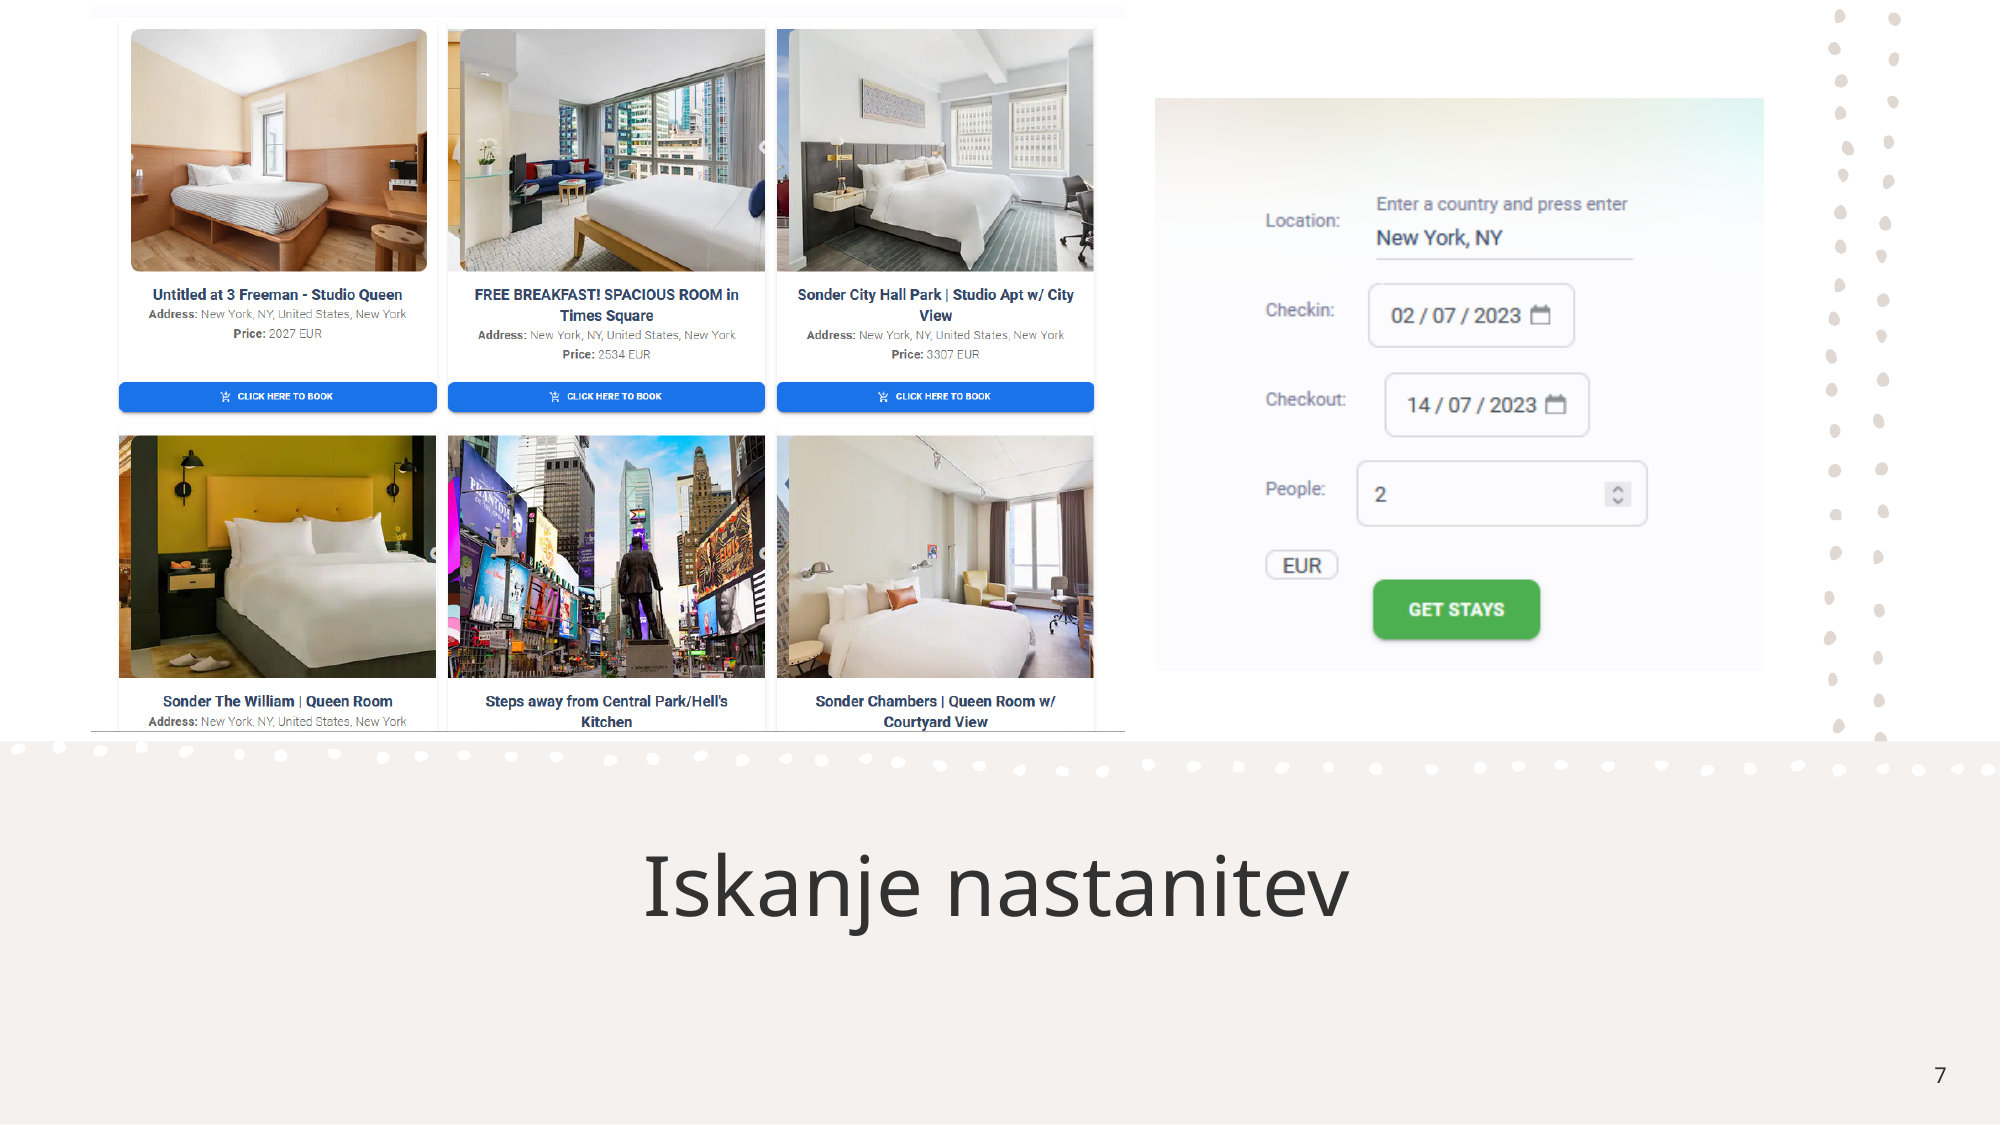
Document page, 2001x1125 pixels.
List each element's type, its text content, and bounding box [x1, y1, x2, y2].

picture [91, 6, 1125, 732]
picture [1154, 98, 1764, 671]
slide_number 7 [1879, 1046, 1962, 1107]
title Iskanje nastanitev [338, 810, 1656, 956]
